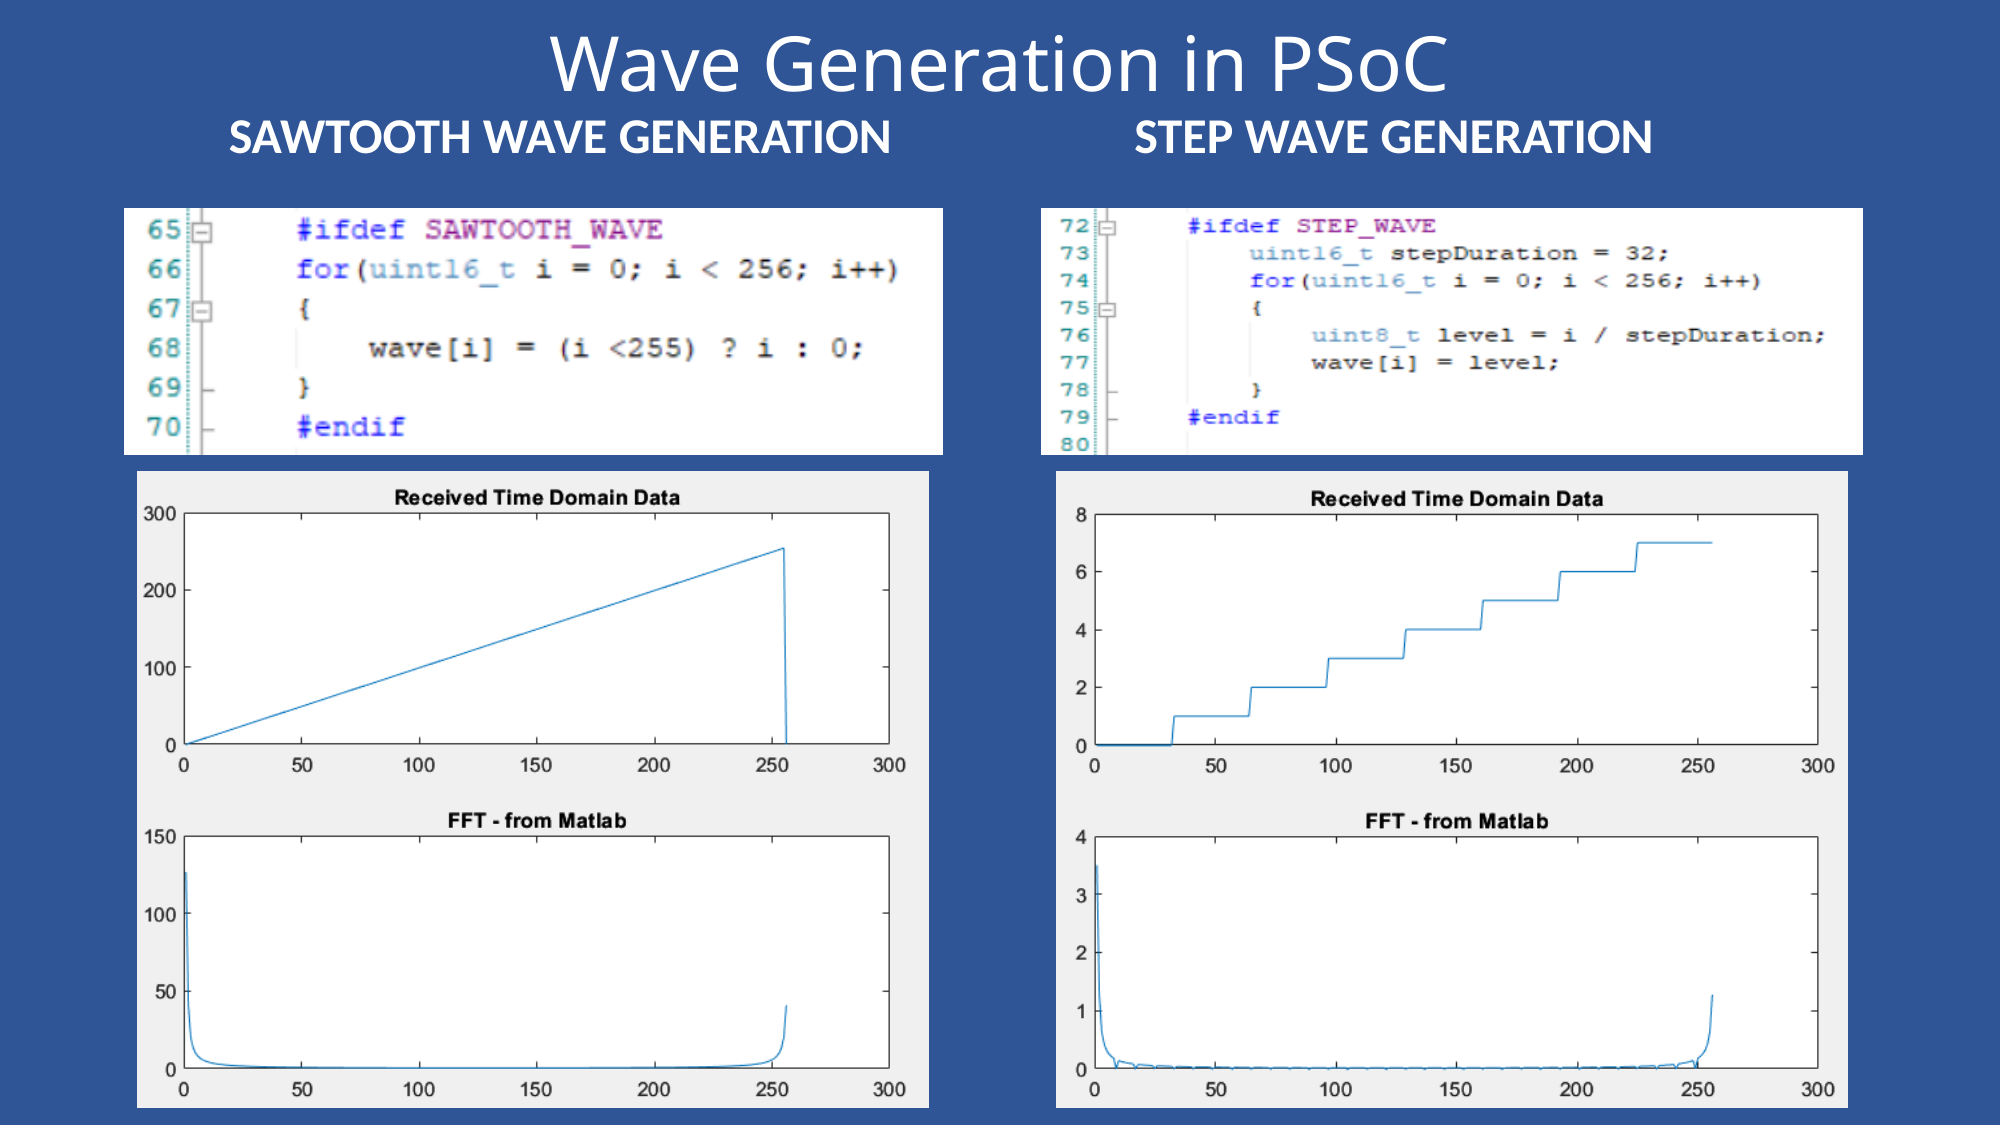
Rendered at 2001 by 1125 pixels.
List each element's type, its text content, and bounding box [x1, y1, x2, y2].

picture [124, 208, 943, 455]
picture [137, 471, 929, 1108]
list STEP WAVE GENERATION [968, 36, 1820, 172]
title Wave Generation in PSoC [137, 17, 1863, 116]
picture [1056, 471, 1848, 1108]
list SAWTOOTH WAVE GENERATION [137, 36, 968, 172]
picture [1041, 208, 1863, 455]
